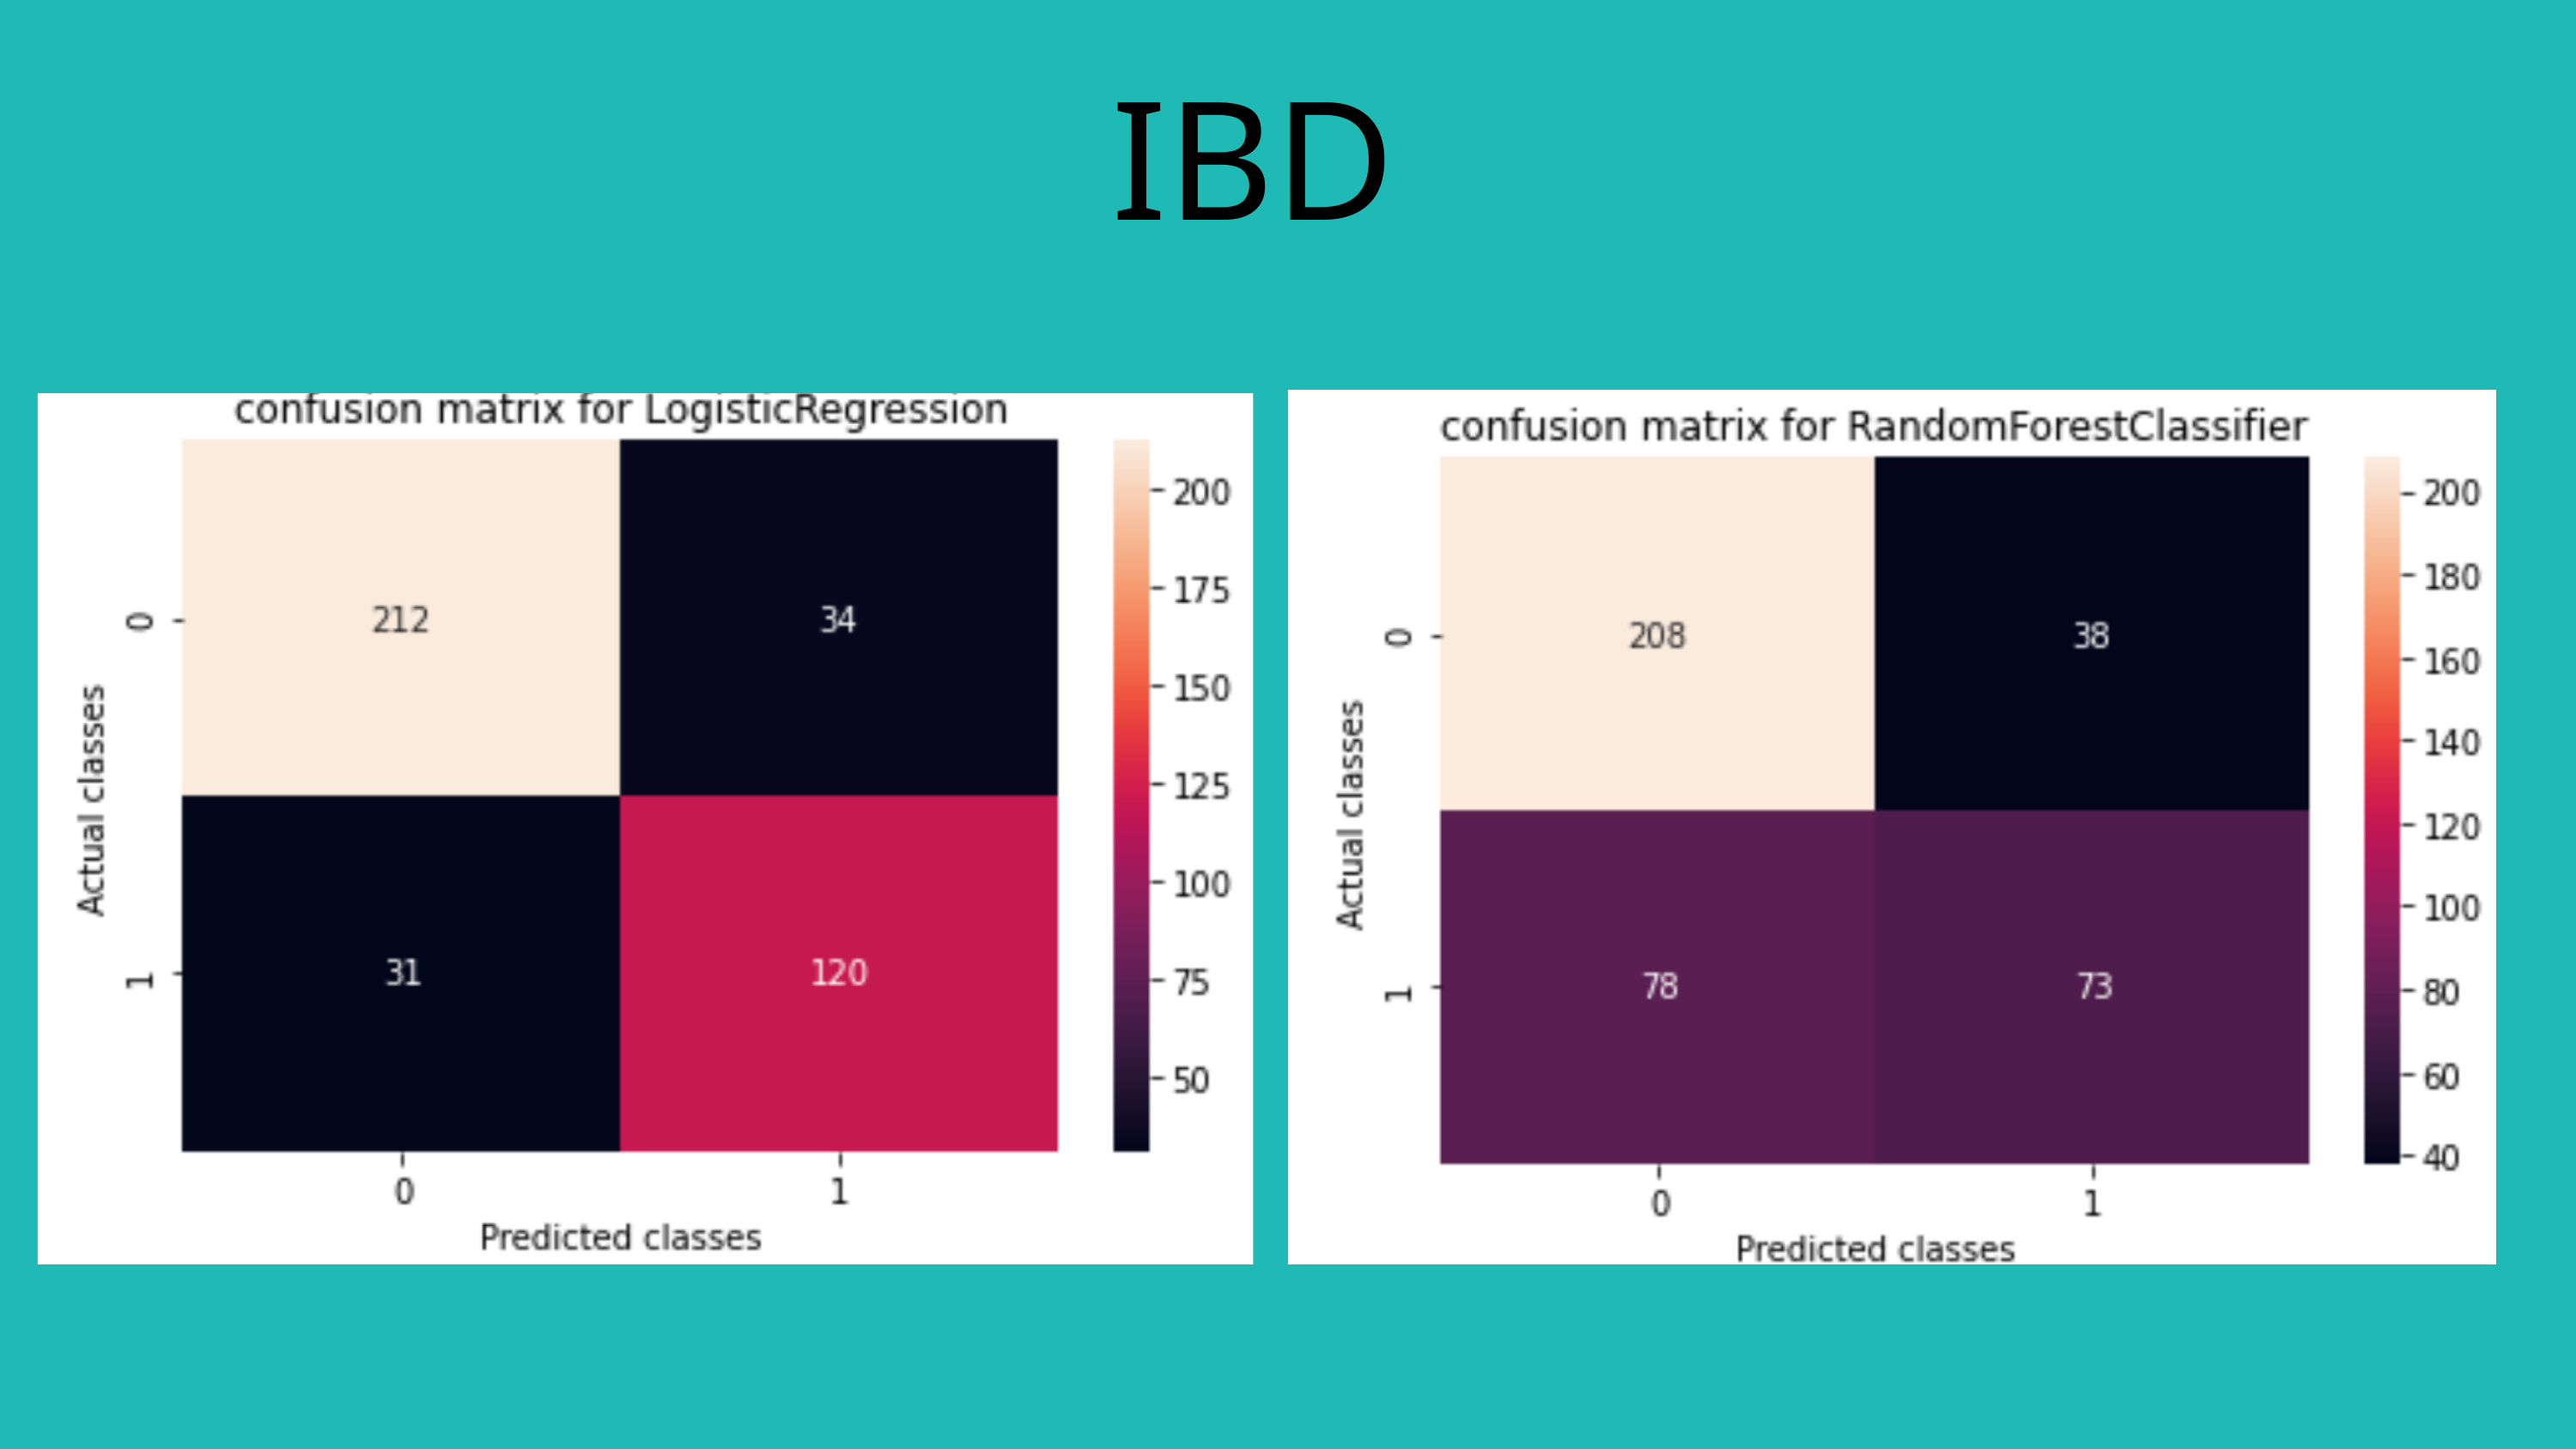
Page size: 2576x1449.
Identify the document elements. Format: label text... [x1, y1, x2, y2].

text_box IBD [1105, 22, 1400, 253]
text_box [1287, 390, 2496, 1264]
text_box [37, 393, 1254, 1264]
